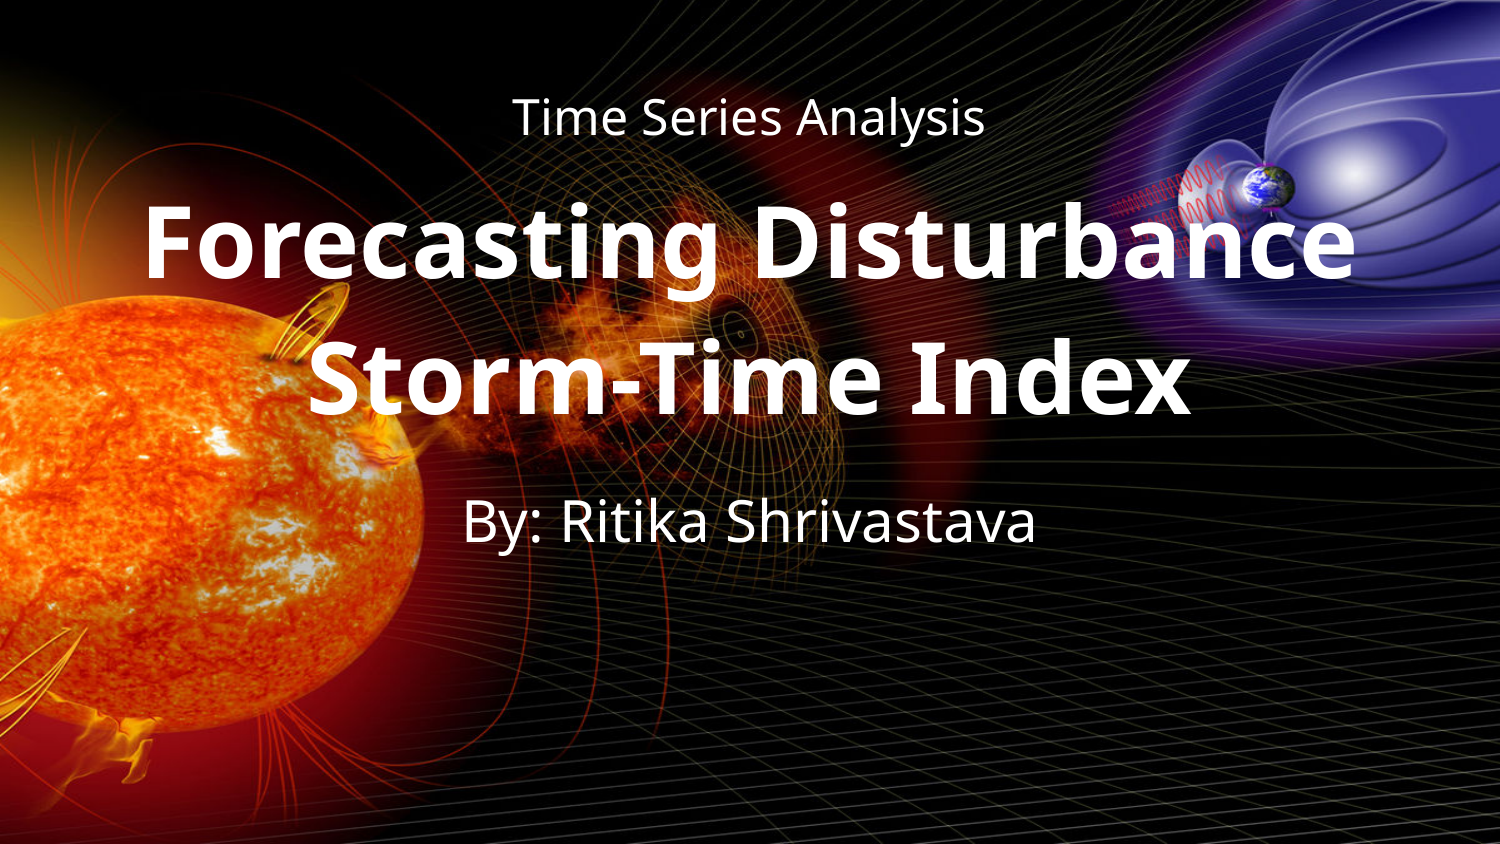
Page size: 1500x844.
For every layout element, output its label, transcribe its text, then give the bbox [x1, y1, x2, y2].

picture [0, 0, 1500, 844]
subtitle Time Series Analysis [51, 67, 1449, 198]
subtitle By: Ritika Shrivastava [51, 464, 1449, 595]
title Forecasting Disturbance Storm-Time Index [51, 198, 1449, 459]
